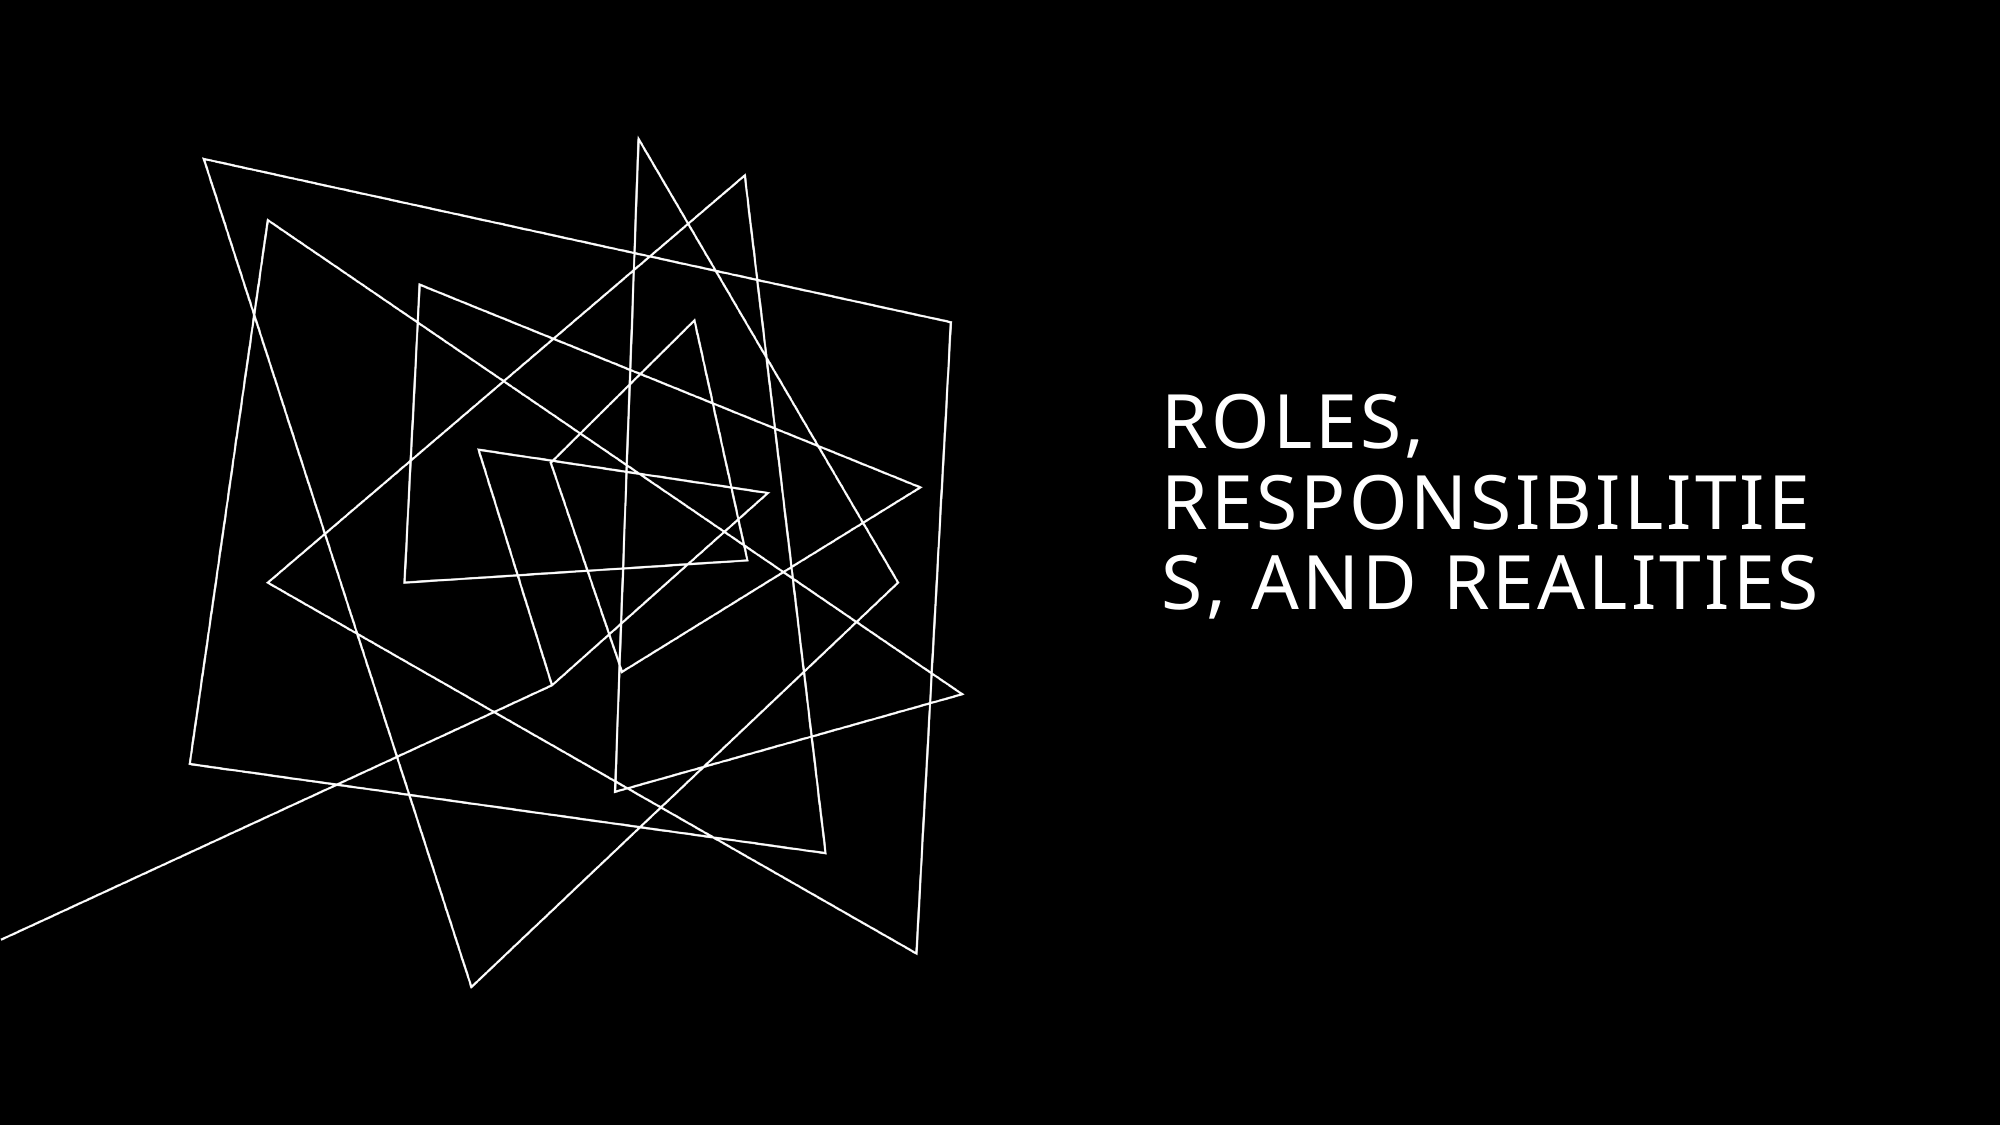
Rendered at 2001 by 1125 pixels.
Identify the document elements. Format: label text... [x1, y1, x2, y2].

picture [0, 135, 965, 989]
title Roles, Responsibilities, and realities [1146, 352, 1866, 634]
